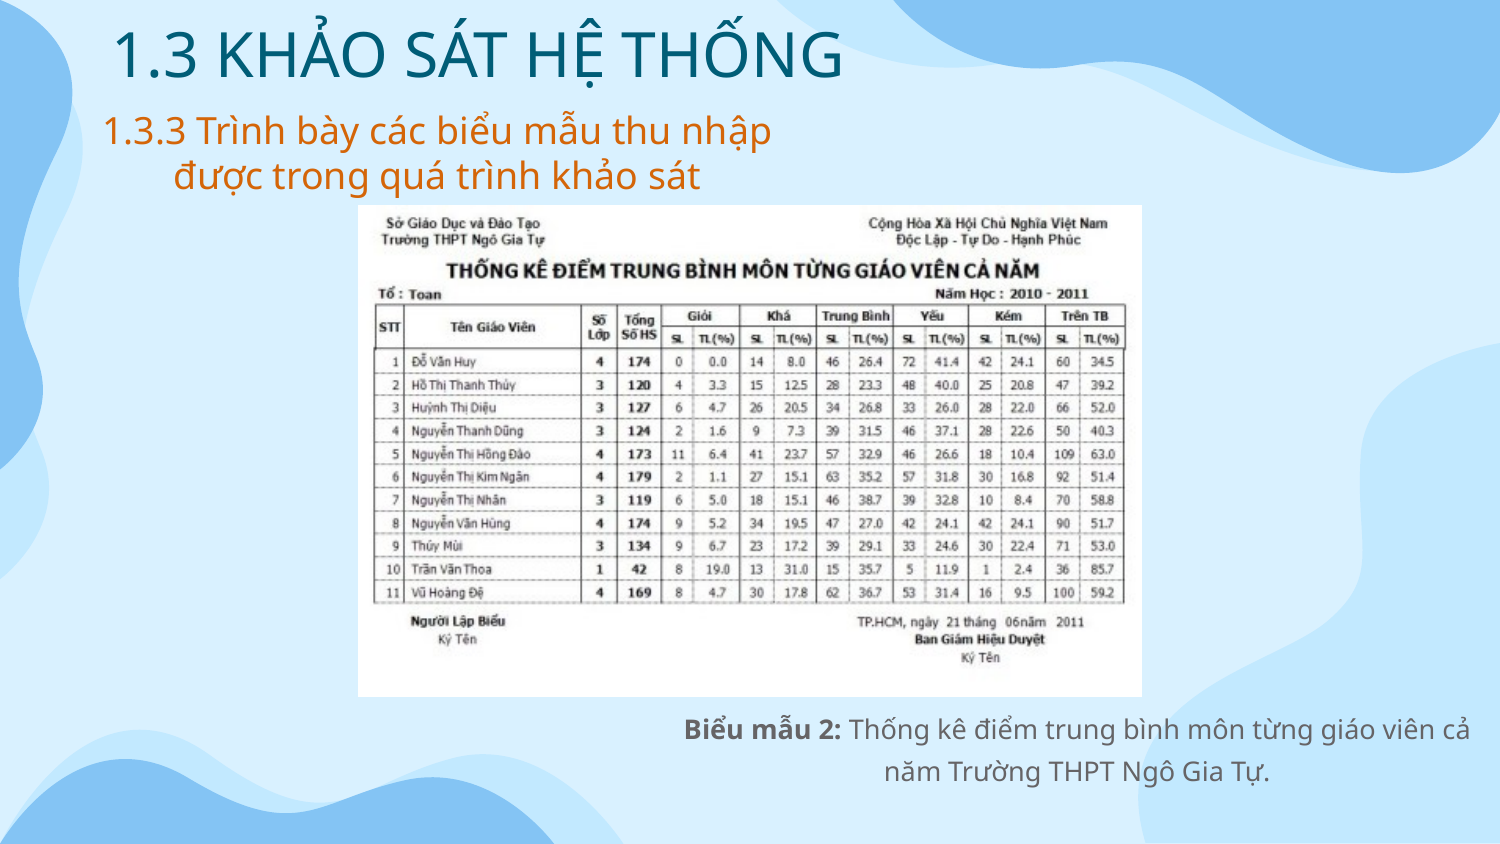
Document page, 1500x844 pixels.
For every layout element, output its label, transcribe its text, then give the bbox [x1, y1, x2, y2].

picture [358, 205, 1142, 697]
text_box 1.3.3 Trình bày các biểu mẫu thu nhập được trong quá trình khảo sát [49, 92, 826, 206]
title 1.3 KHẢO SÁT HỆ THỐNG [28, 0, 928, 114]
subtitle Biểu mẫu 2: Thống kê điểm trung bình môn từng giáo viên cả năm Trường THPT Ngô Gia Tự. [665, 687, 1489, 816]
